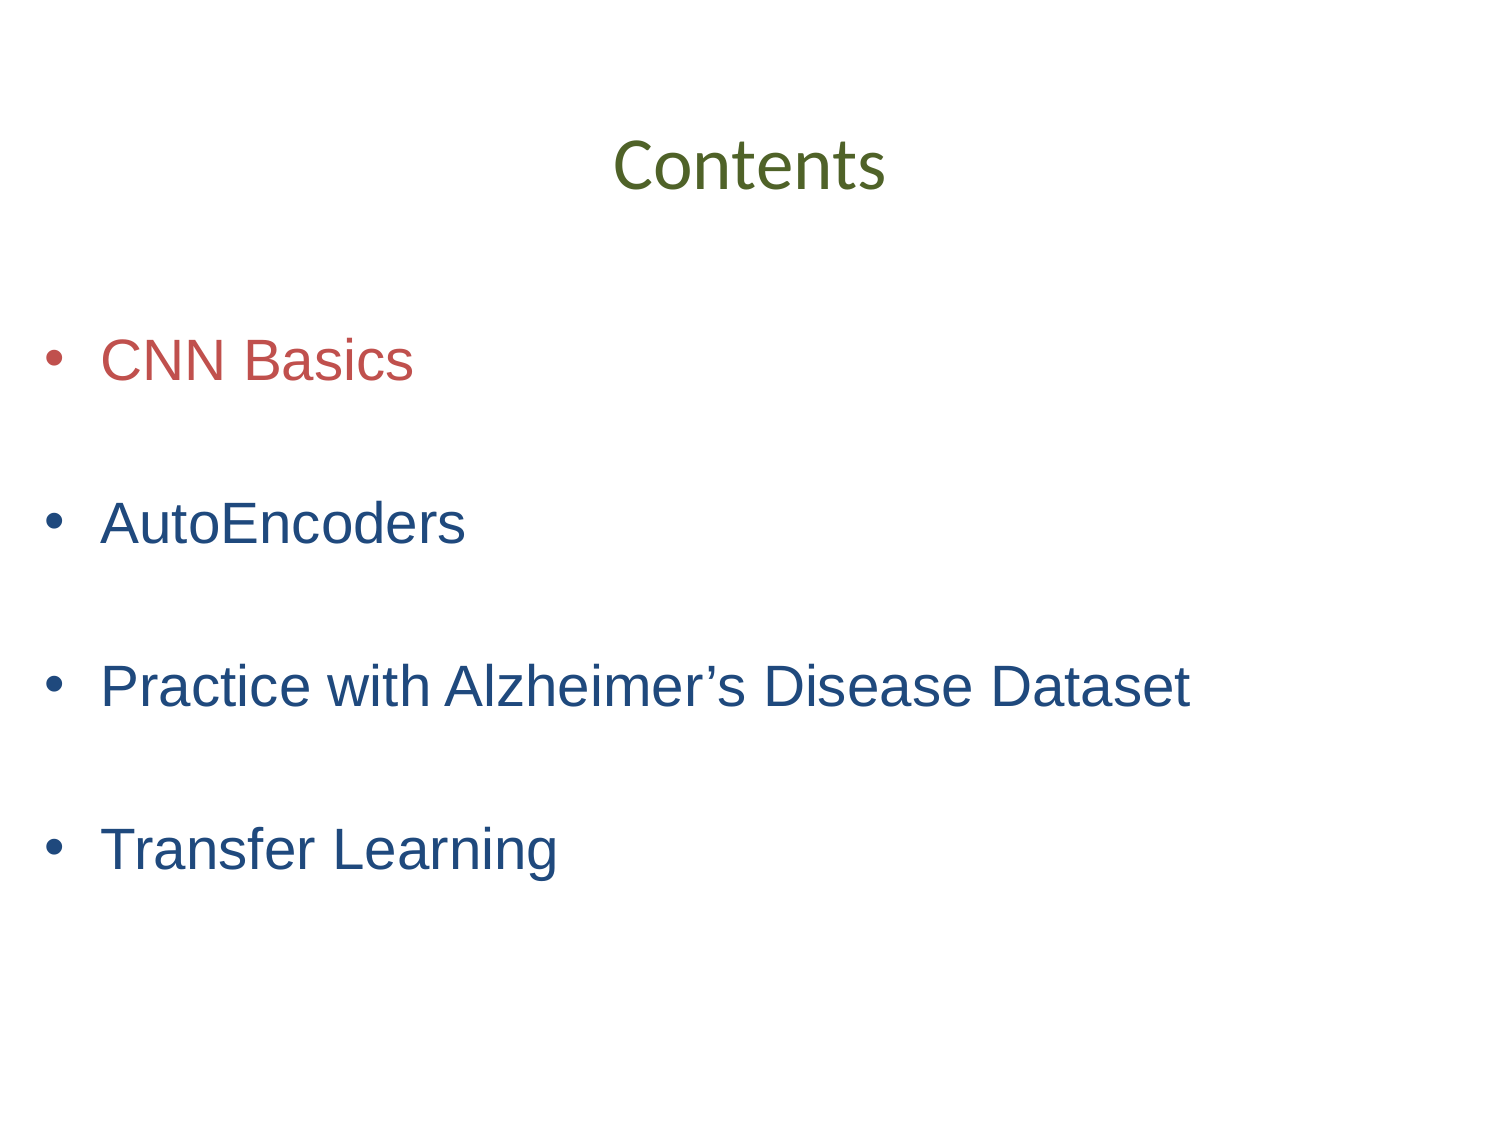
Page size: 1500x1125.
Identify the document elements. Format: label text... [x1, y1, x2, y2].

title Contents [75, 66, 1425, 254]
list CNN Basics AutoEncoders Practice with Alzheimer’s Disease Dataset Transfer Learning [29, 314, 1471, 1000]
